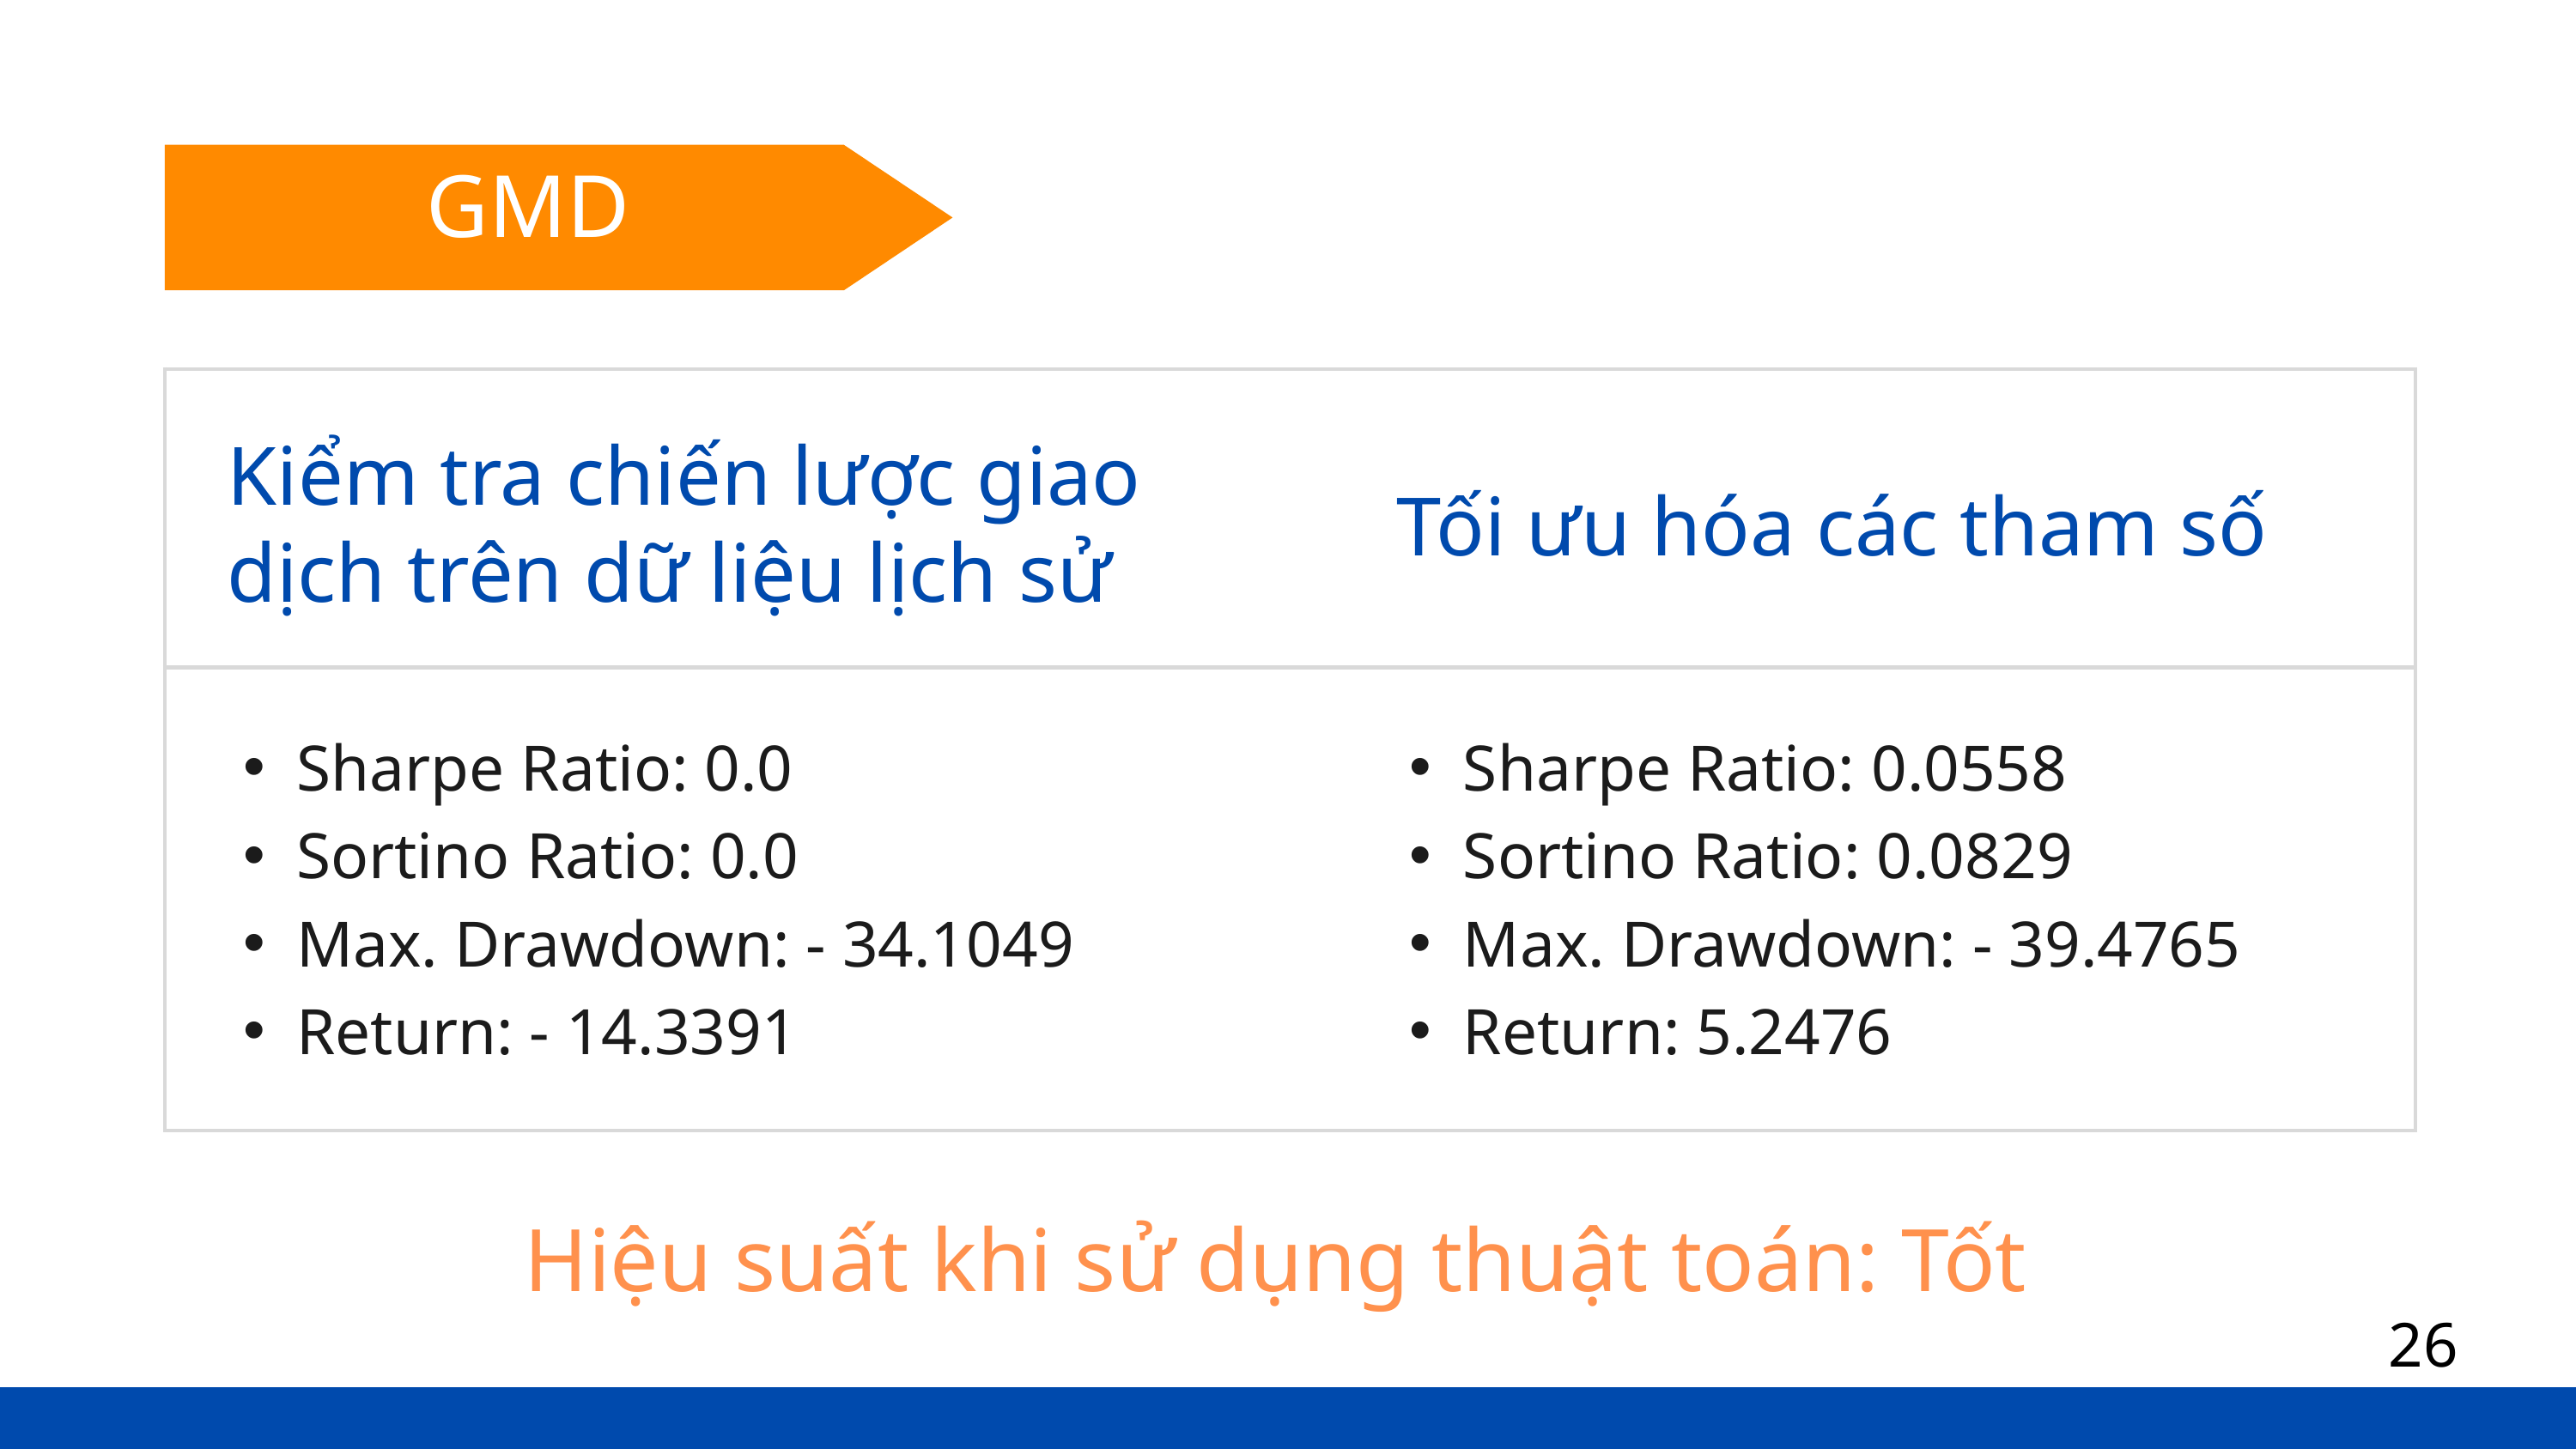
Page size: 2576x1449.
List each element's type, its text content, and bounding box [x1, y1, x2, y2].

text_box Kiểm tra chiến lược giao dịch trên dữ liệu lịch sử [228, 424, 1288, 618]
text_box Sharpe Ratio: 0.0558 Sortino Ratio: 0.0829 Max. Drawdown: - 39.4765 Return: 5.2476 [1357, 716, 2576, 1155]
table_cell [167, 670, 2414, 1129]
text_box Tối ưu hóa các tham số [1396, 475, 2471, 572]
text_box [0, 1387, 2576, 1449]
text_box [164, 144, 953, 291]
text_box 26 [2375, 1294, 2471, 1379]
text_box Hiệu suất khi sử dụng thuật toán: Tốt [435, 1188, 2141, 1309]
table_header [167, 371, 2414, 665]
text_box Sharpe Ratio: 0.0 Sortino Ratio: 0.0 Max. Drawdown: - 34.1049 Return: - 14.3391 [190, 716, 1337, 1067]
